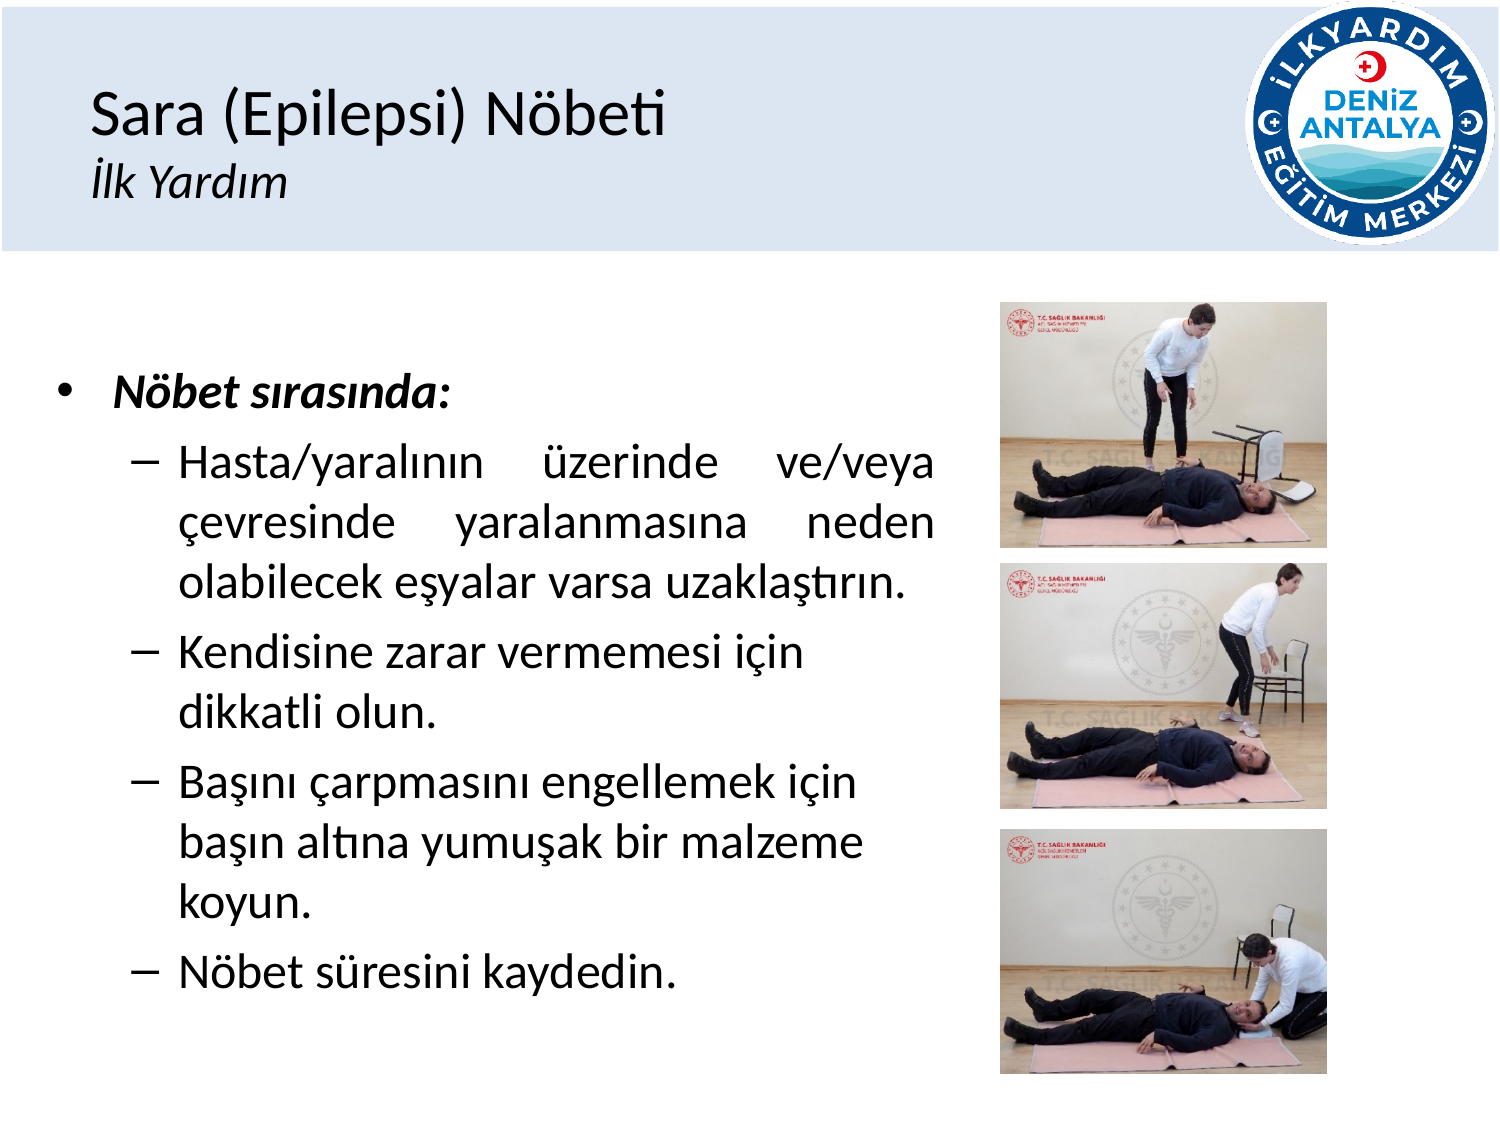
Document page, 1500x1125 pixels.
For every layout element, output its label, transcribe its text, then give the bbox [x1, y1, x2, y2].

text_box [0, 5, 1247, 253]
text_box [1491, 5, 1500, 253]
picture [1000, 829, 1327, 1075]
list Nöbet sırasında: Hasta/yaralının üzerinde ve/veya çevresinde yaralanmasına neden olabilecek eşyalar varsa uzaklaştırın. Kendisine zarar vermemesi için dikkatli olun. Başını çarpmasını engellemek için başın altına yumuşak bir malzeme koyun. Nöbet süresini kaydedin. [41, 351, 951, 1078]
title Sara (Epilepsi) Nöbeti İlk Yardım [75, 45, 1239, 233]
picture [1244, 0, 1495, 245]
picture [1000, 302, 1327, 548]
picture [1000, 563, 1327, 809]
